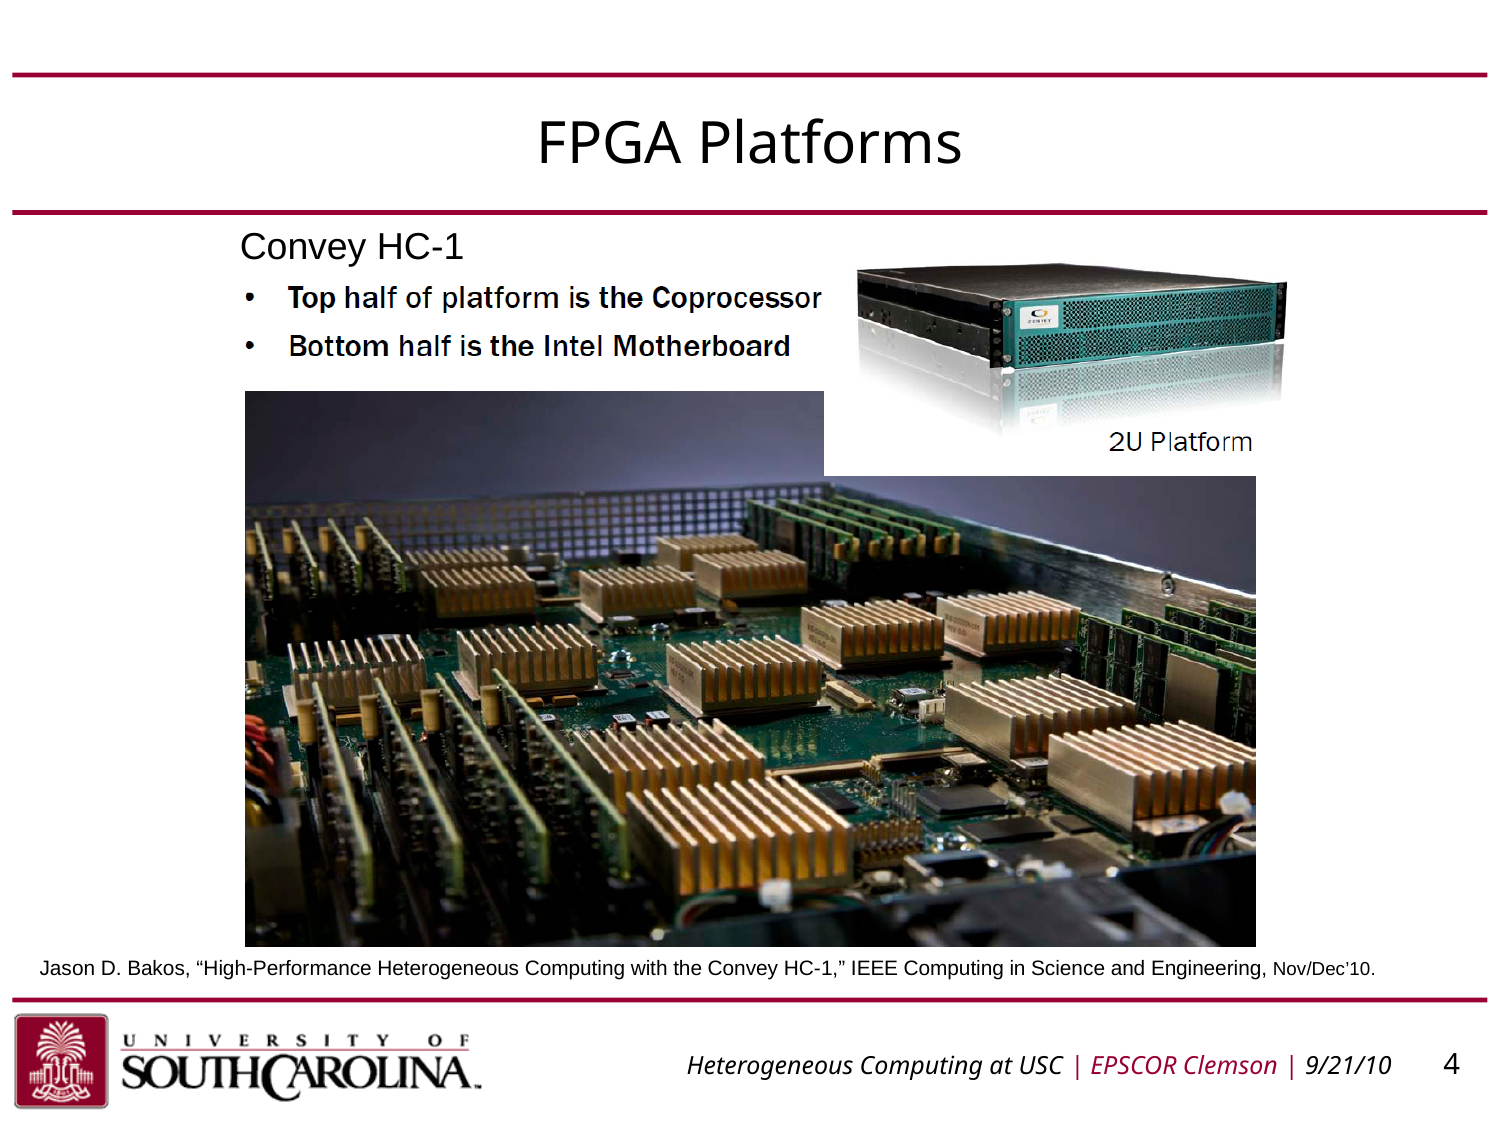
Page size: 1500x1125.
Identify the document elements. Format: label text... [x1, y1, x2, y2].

text_box Jason D. Bakos, “High-Performance Heterogeneous Computing with the Convey HC-1,” IEEE Computing in Science and Engineering, Nov/Dec’10. [24, 947, 1463, 987]
text_box Convey HC-1 [225, 214, 500, 274]
picture [12, 1012, 488, 1112]
title FPGA Platforms [74, 74, 1426, 206]
picture [237, 256, 1288, 951]
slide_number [462, 1037, 1476, 1088]
